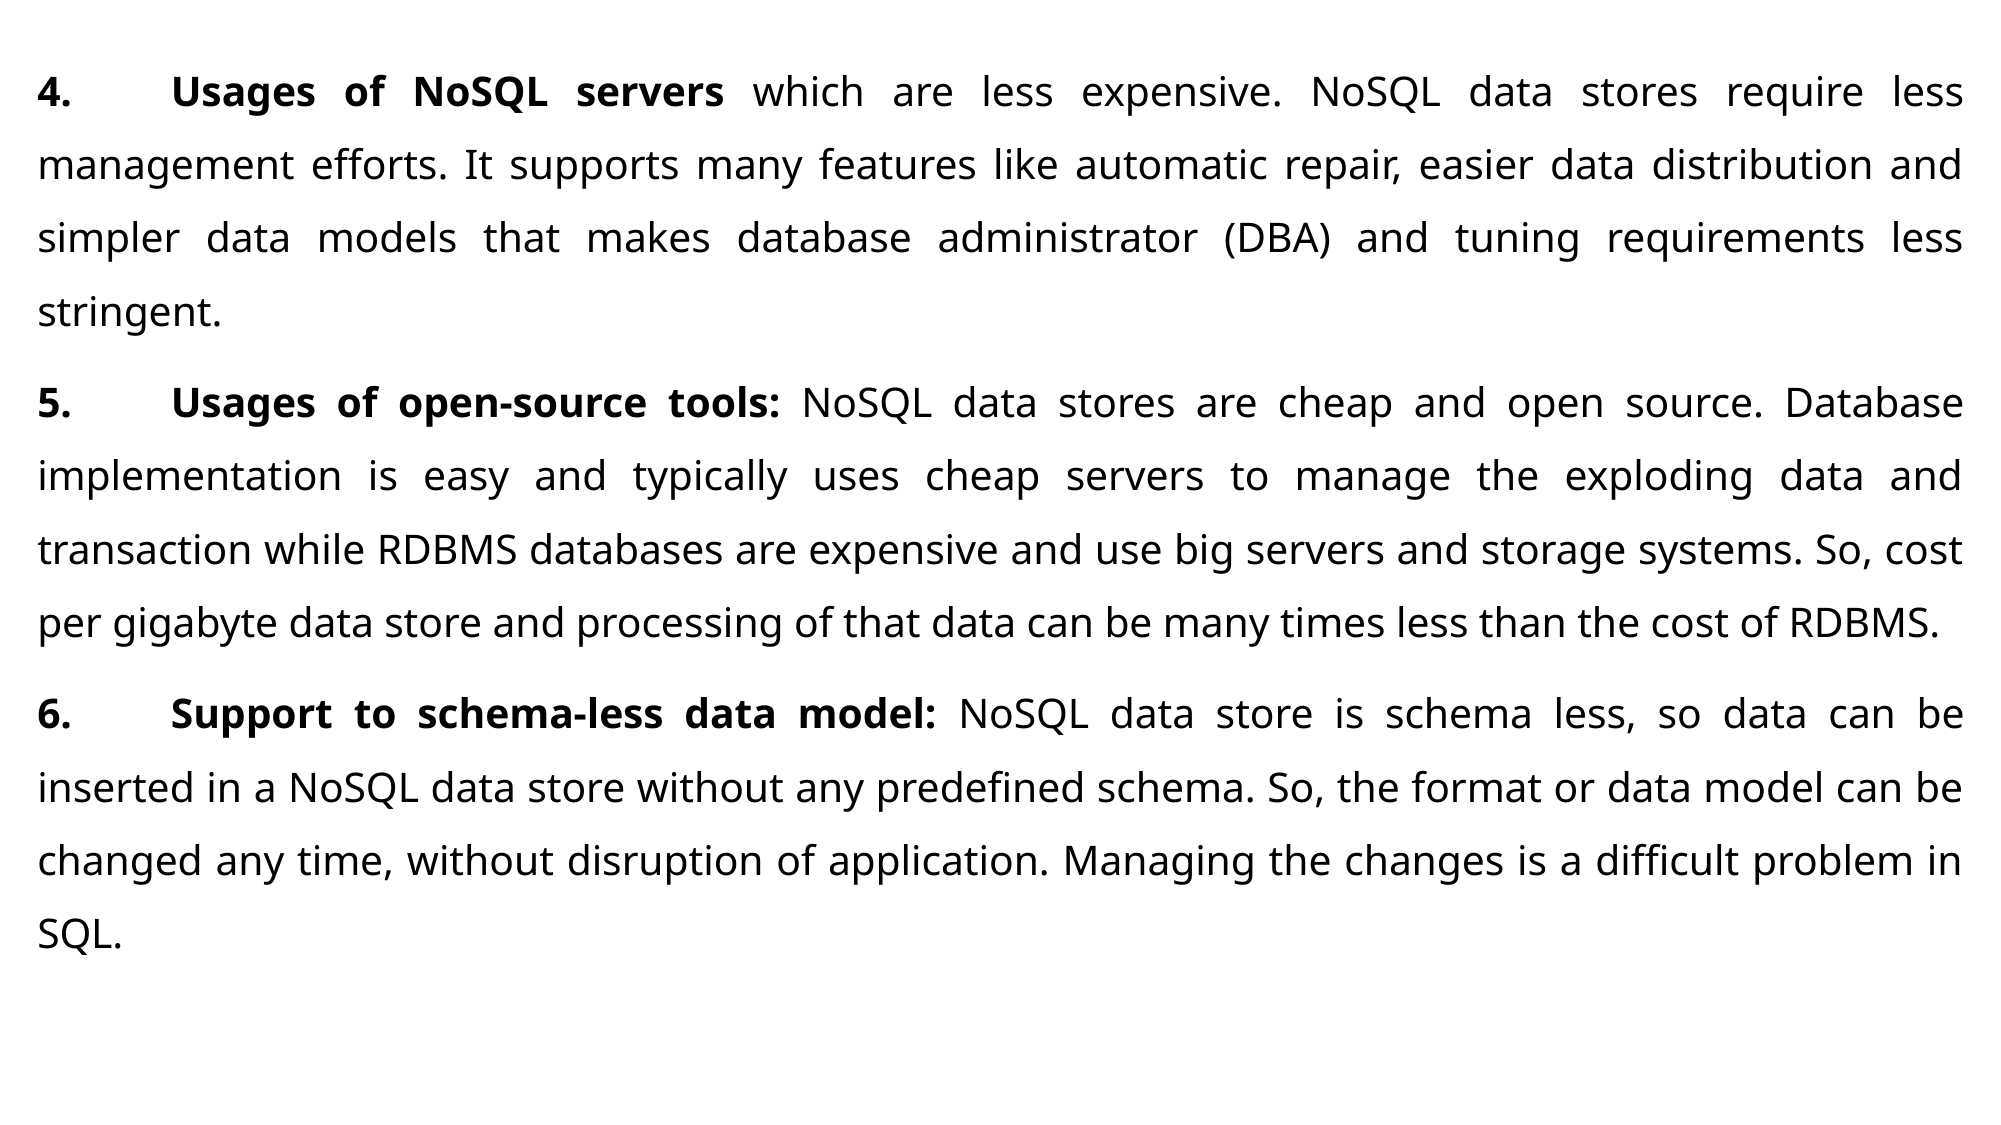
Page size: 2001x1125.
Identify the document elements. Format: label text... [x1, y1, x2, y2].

list 4. Usages of NoSQL servers which are less expensive. NoSQL data stores require less management efforts. It supports many features like automatic repair, easier data distribution and simpler data models that makes database administrator (DBA) and tuning requirements less stringent. 5. Usages of open-source tools: NoSQL data stores are cheap and open source. Database implementation is easy and typically uses cheap servers to manage the exploding data and transaction while RDBMS databases are expensive and use big servers and storage systems. So, cost per gigabyte data store and processing of that data can be many times less than the cost of RDBMS. 6. Support to schema-less data model: NoSQL data store is schema less, so data can be inserted in a NoSQL data store without any predefined schema. So, the format or data model can be changed any time, without disruption of application. Managing the changes is a difficult problem in SQL. [22, 33, 1982, 1009]
